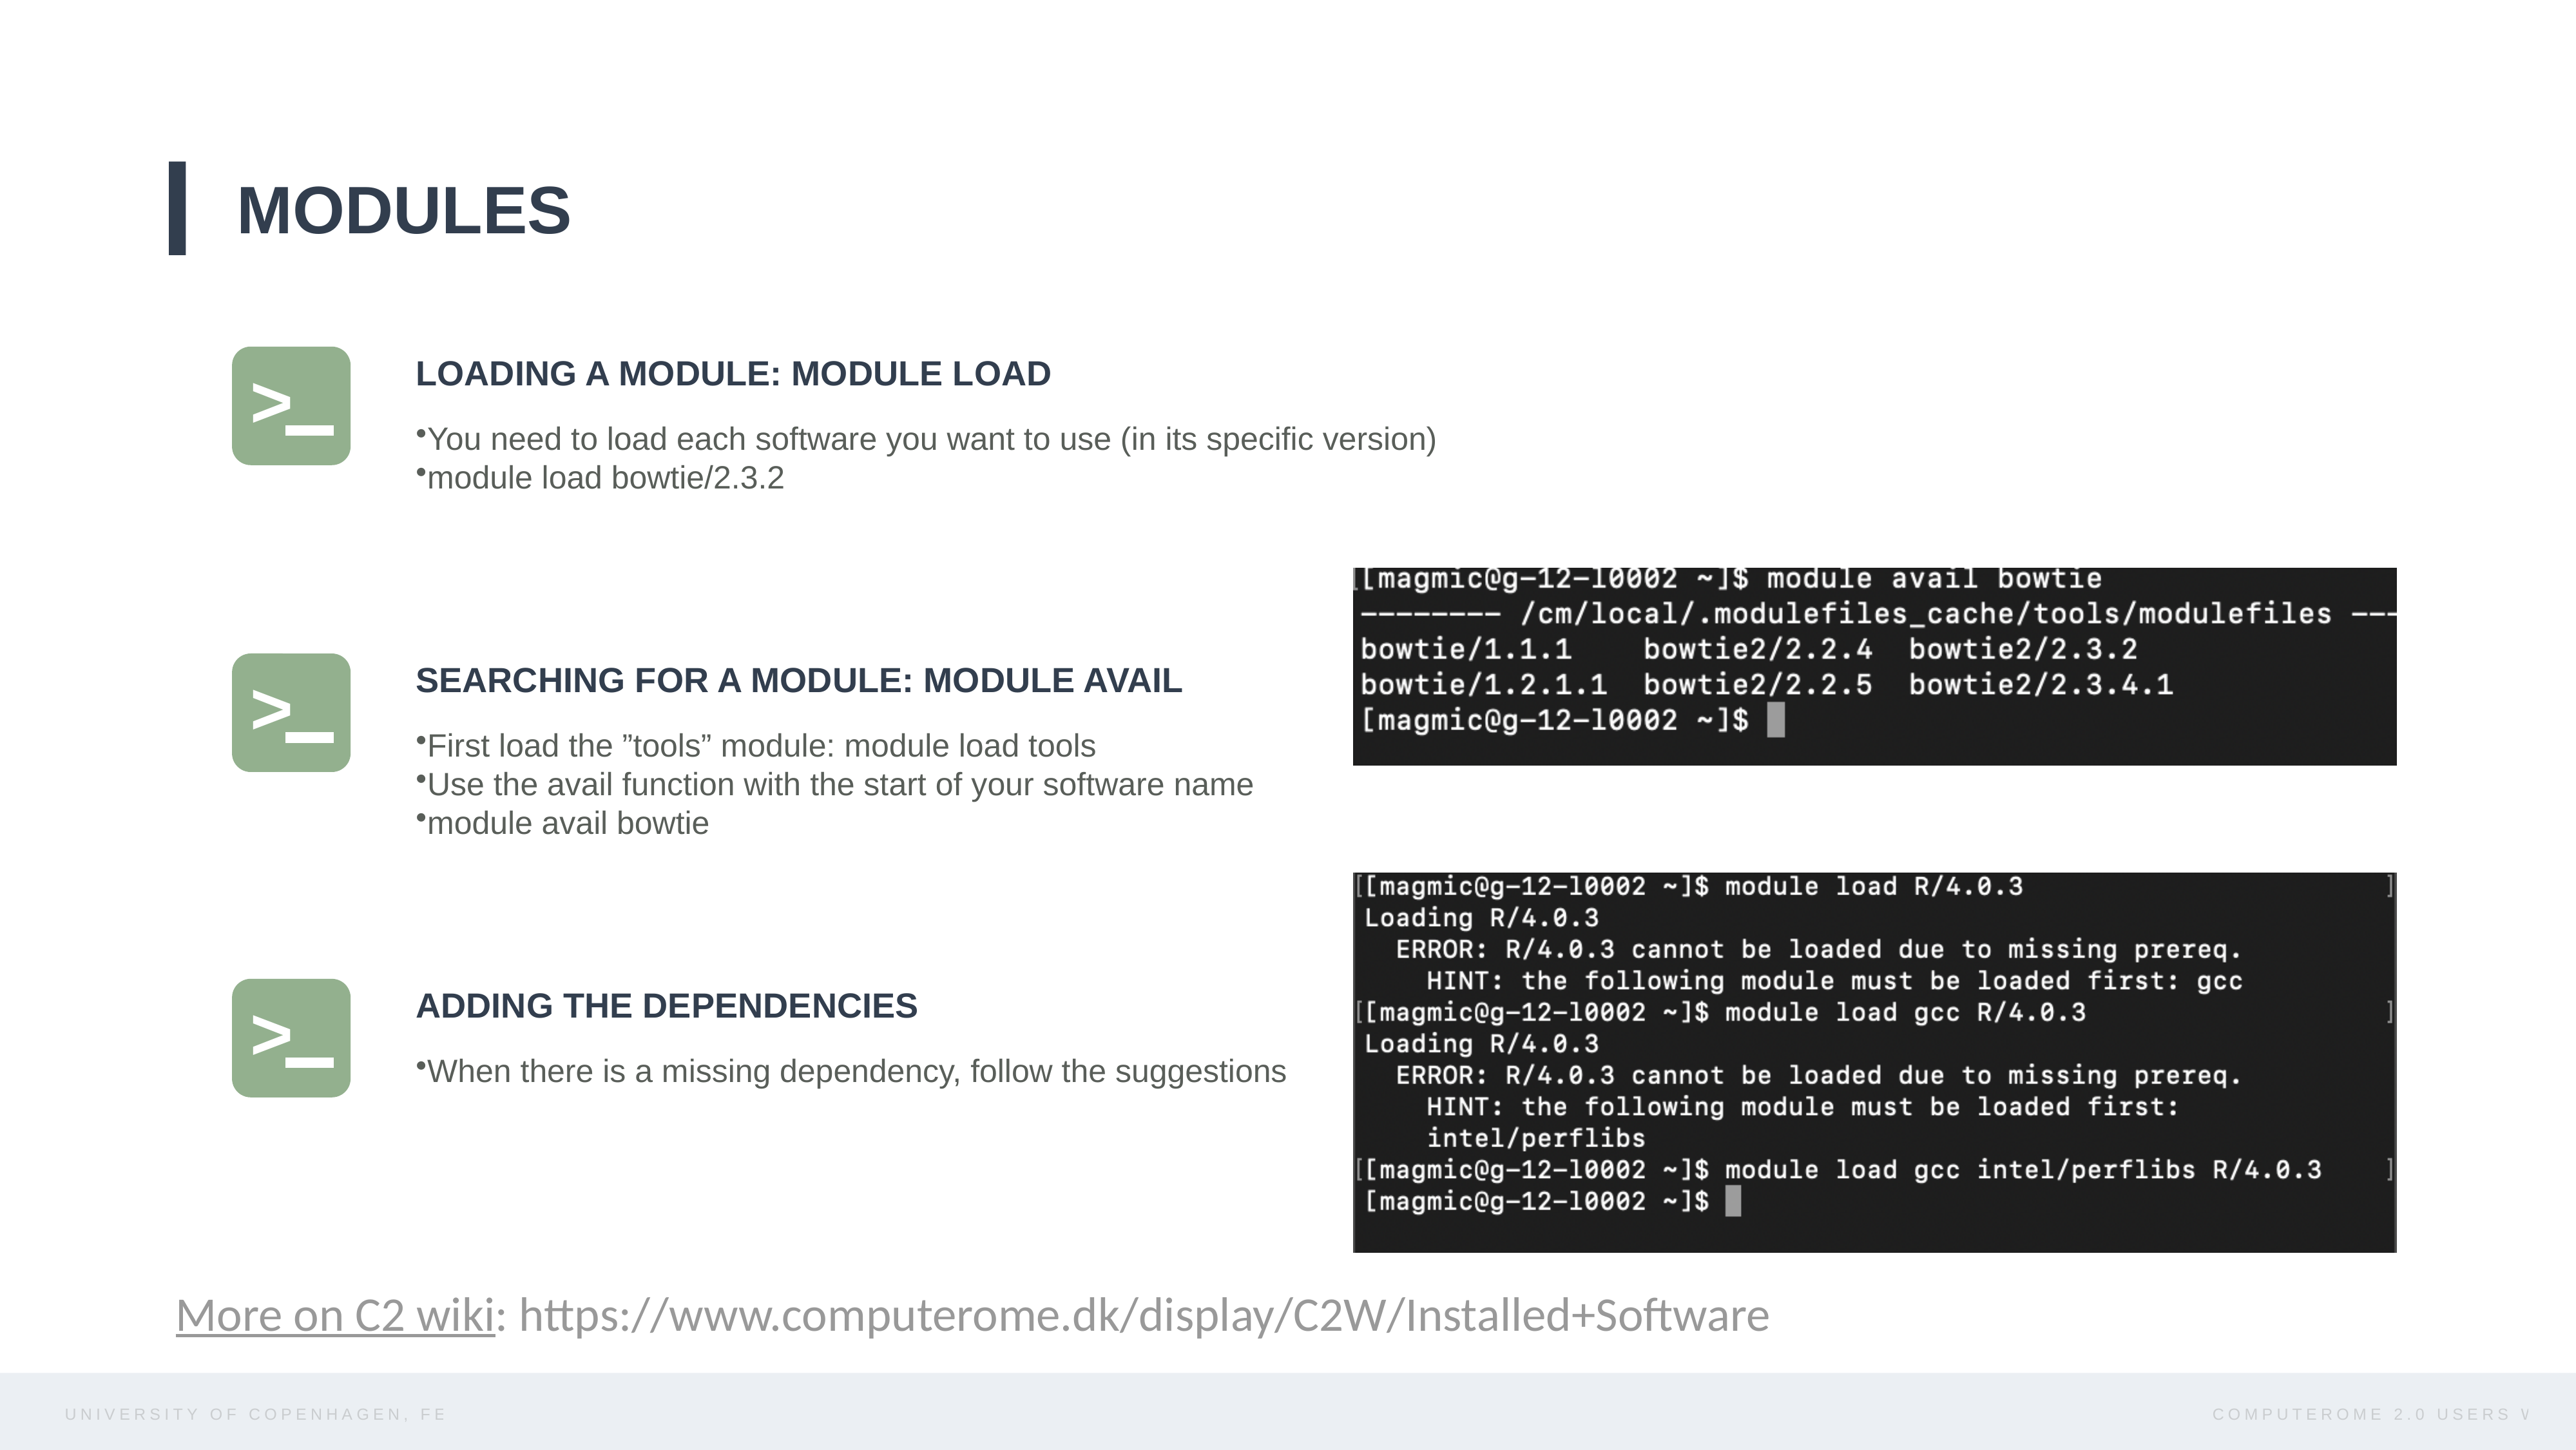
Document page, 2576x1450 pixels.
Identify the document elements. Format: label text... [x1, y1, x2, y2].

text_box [168, 161, 1778, 256]
picture [1352, 873, 2397, 1253]
text_box SEARCHING FOR A MODULE: MODULE AVAIL [410, 652, 1328, 704]
text_box ADDING THE DEPENDENCIES [410, 978, 1328, 1030]
text_box > [245, 348, 300, 448]
text_box LOADING A MODULE: MODULE LOAD [410, 345, 1328, 398]
text_box [232, 346, 351, 465]
text_box More on C2 wiki: https://www.computerome.dk/display/C2W/Installed+Software [170, 1277, 1777, 1346]
text_box [232, 978, 351, 1097]
text_box First load the ”tools” module: module load tools Use the avail function with the start of your software name module avail bowtie [410, 720, 1679, 846]
text_box When there is a missing dependency, follow the suggestions [410, 1045, 1352, 1094]
text_box [232, 653, 351, 772]
picture [1352, 568, 2397, 766]
text_box You need to load each software you want to use (in its specific version) module load bowtie/2.3.2 [410, 412, 1577, 500]
text_box > [245, 980, 300, 1080]
text_box > [245, 655, 300, 755]
